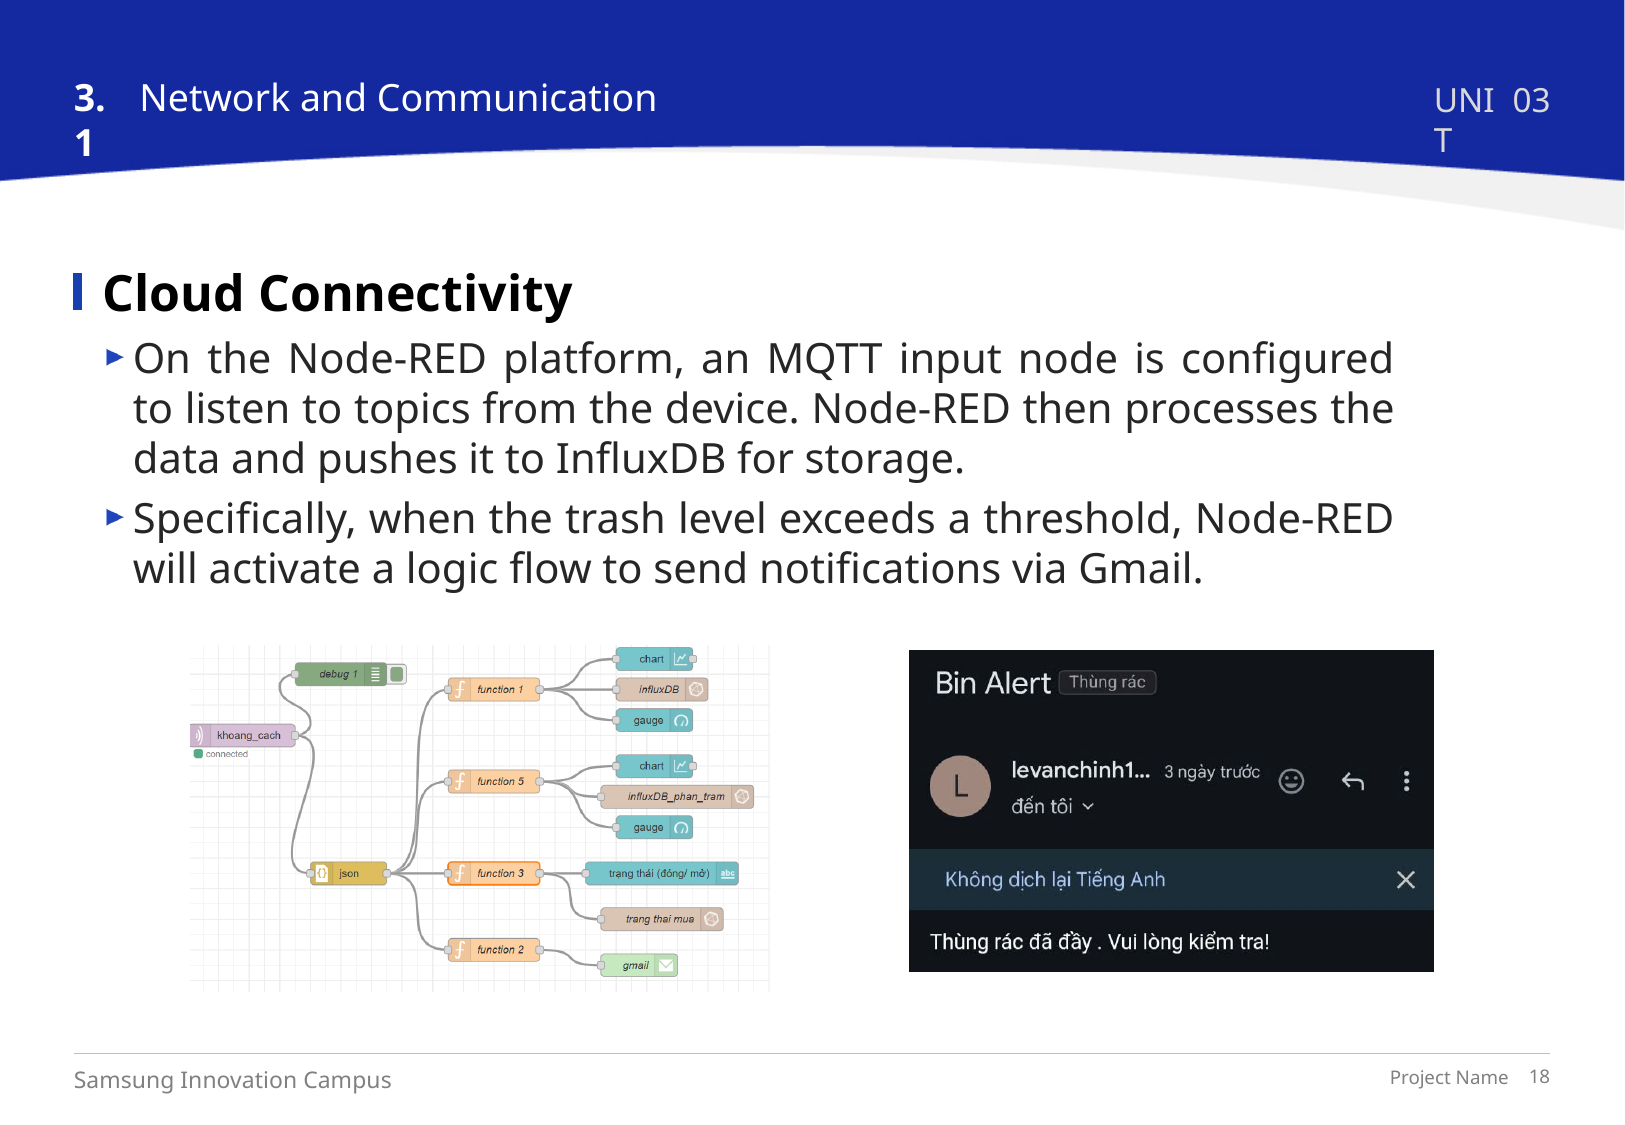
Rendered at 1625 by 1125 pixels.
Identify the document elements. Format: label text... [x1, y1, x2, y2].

list Cloud Connectivity On the Node-RED platform, an MQTT input node is configured to listen to topics from the device. Node-RED then processes the data and pushes it to InfluxDB for storage. Specifically, when the trash level exceeds a threshold, Node-RED will activate a logic flow to send notifications via Gmail. [73, 261, 1396, 972]
list Network and Communication [129, 73, 1252, 120]
picture [0, 0, 1625, 1125]
list UNIT [1433, 78, 1511, 120]
list 03 [1511, 78, 1551, 120]
list 3.1 [73, 73, 127, 120]
